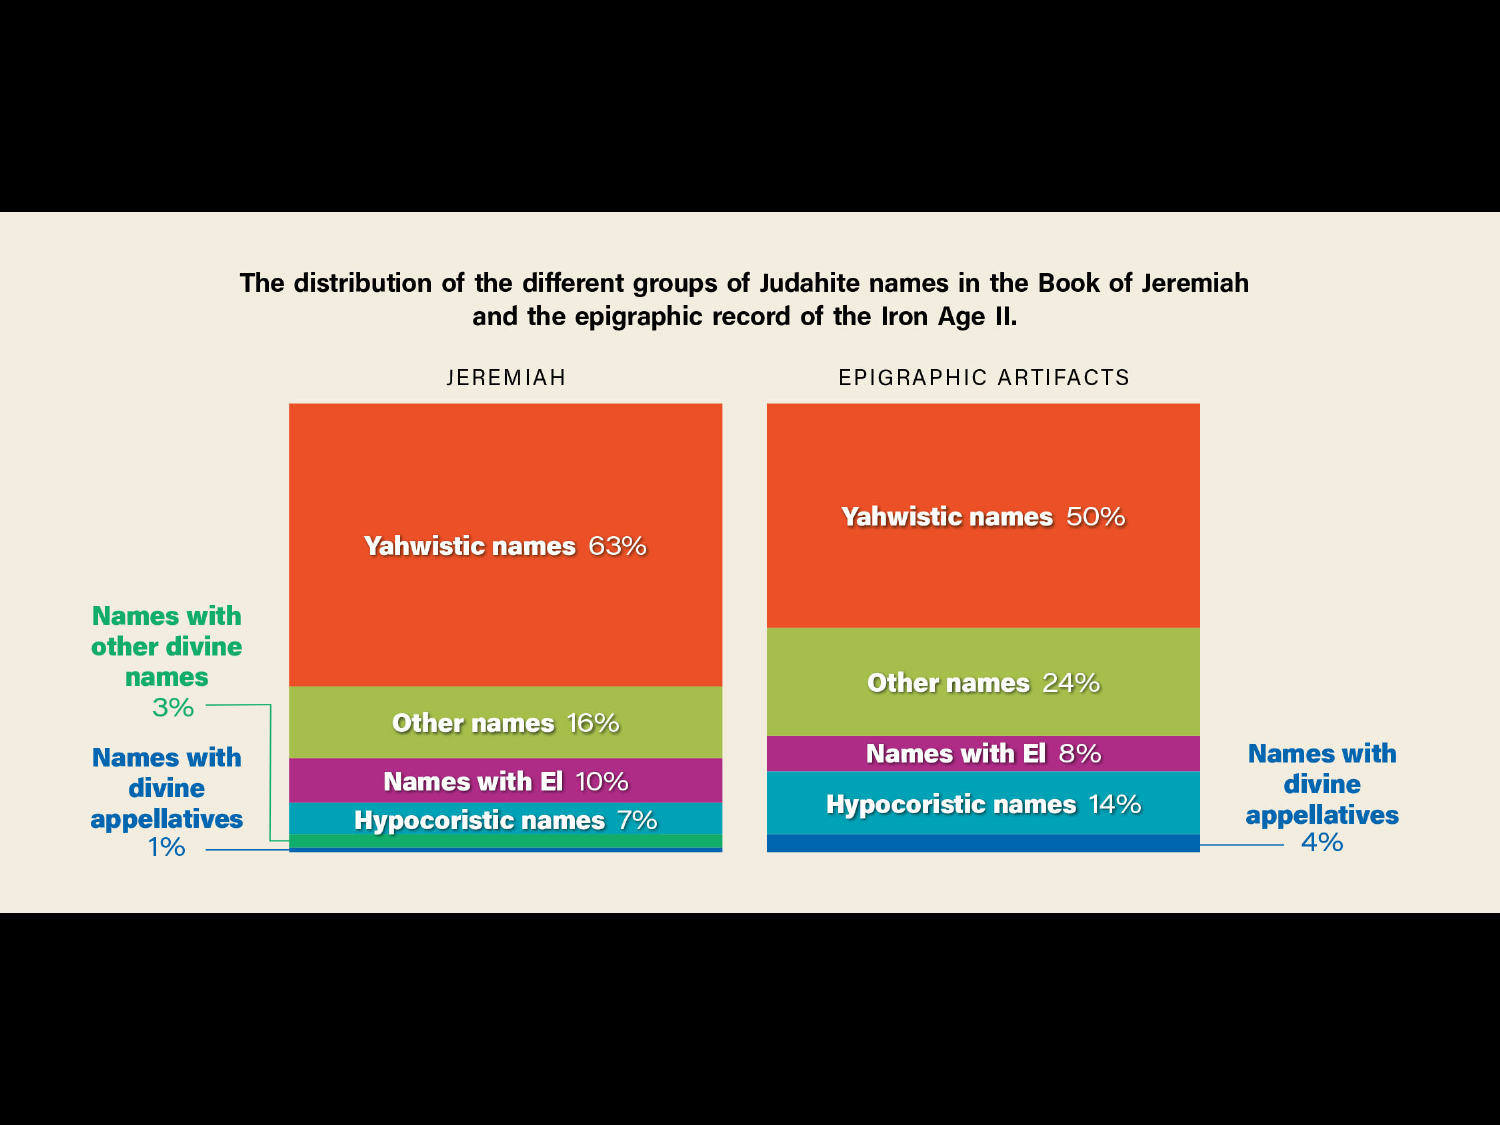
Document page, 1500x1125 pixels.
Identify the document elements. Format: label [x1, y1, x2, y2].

picture [0, 212, 1500, 913]
